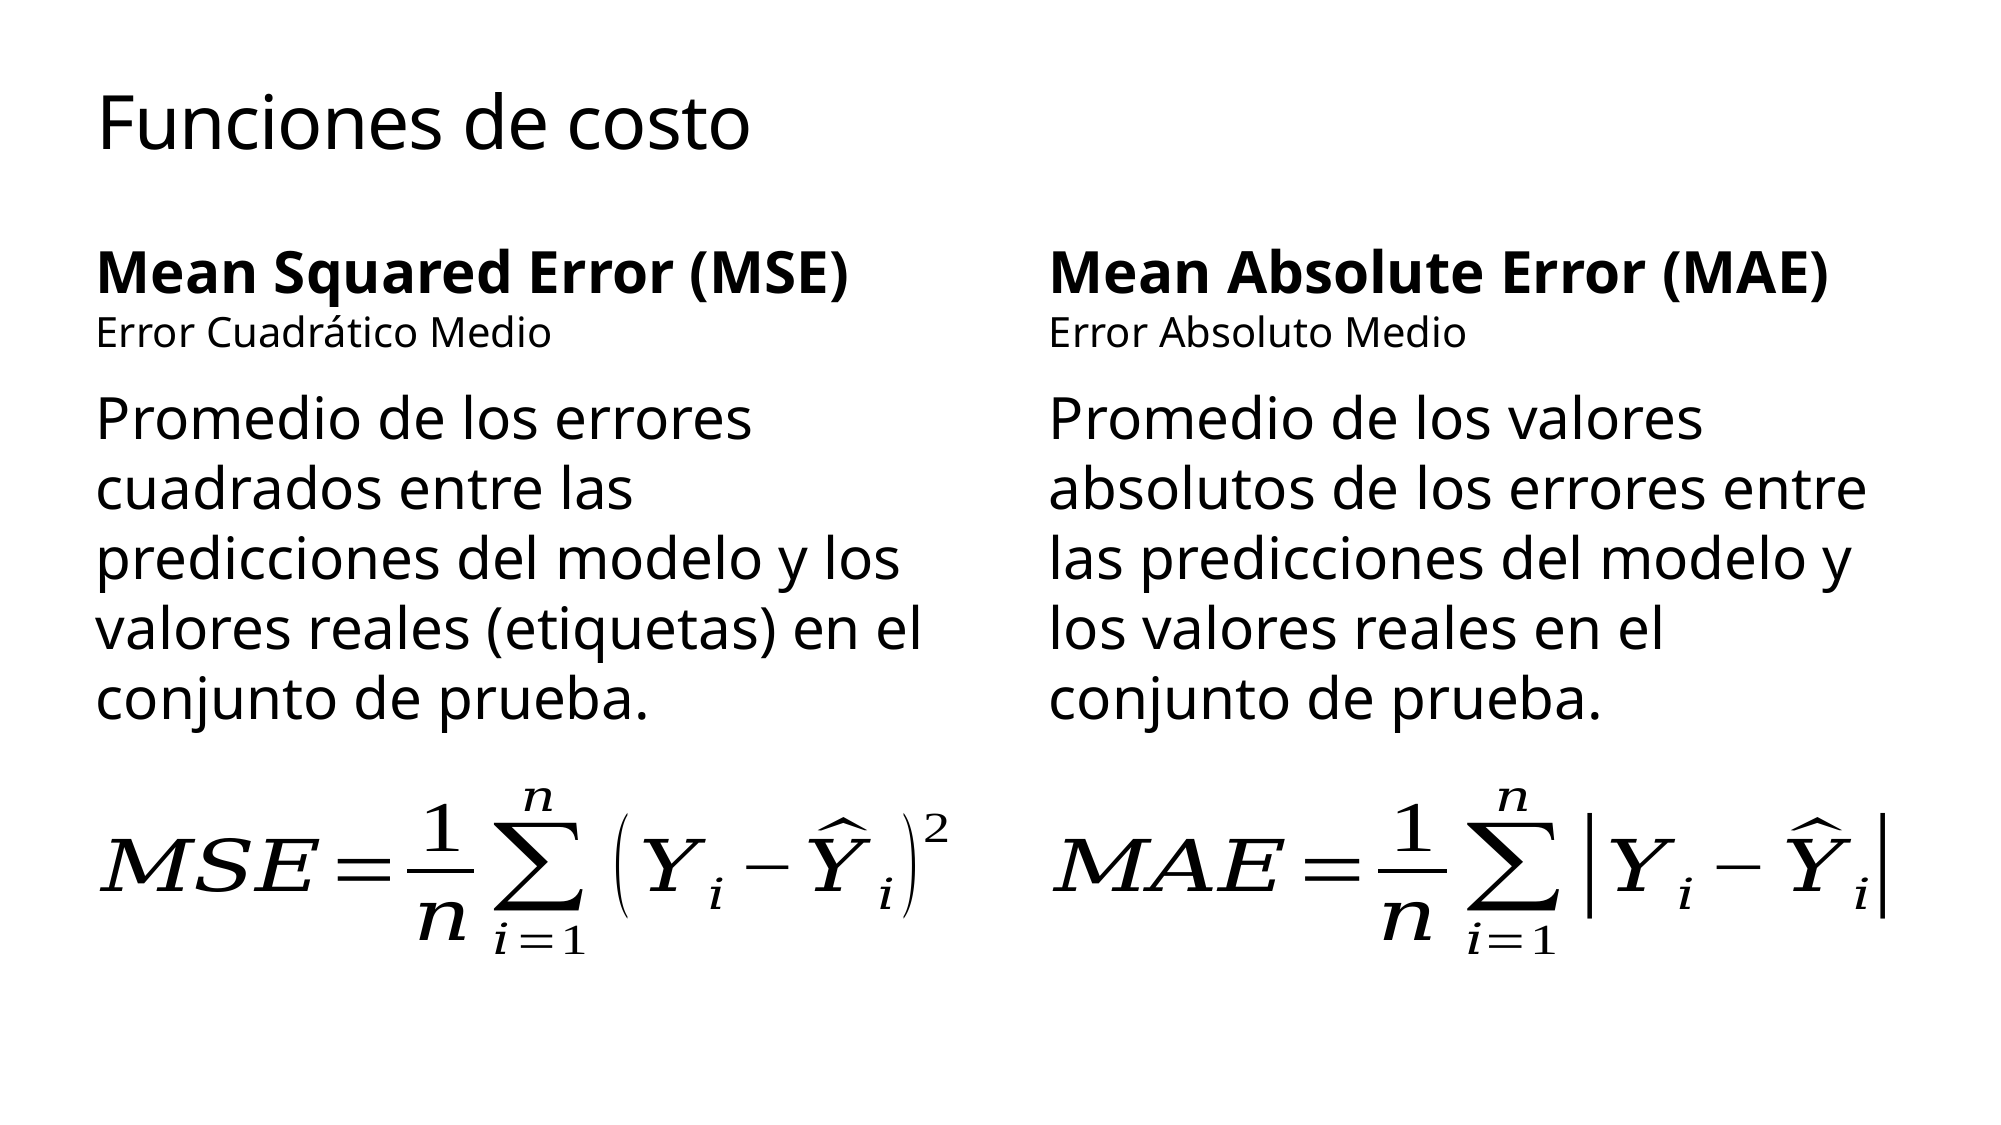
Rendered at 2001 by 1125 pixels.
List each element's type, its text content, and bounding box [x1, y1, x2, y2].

title Funciones de costo [96, 75, 1904, 166]
list Mean Absolute Error (MAE) Error Absoluto Medio Promedio de los valores absolutos de los errores entre las predicciones del modelo y los valores reales en el conjunto de prueba. [1048, 235, 1904, 736]
list Mean Squared Error (MSE) Error Cuadrático Medio Promedio de los errores cuadrados entre las predicciones del modelo y los valores reales (etiquetas) en el conjunto de prueba. [95, 235, 951, 736]
